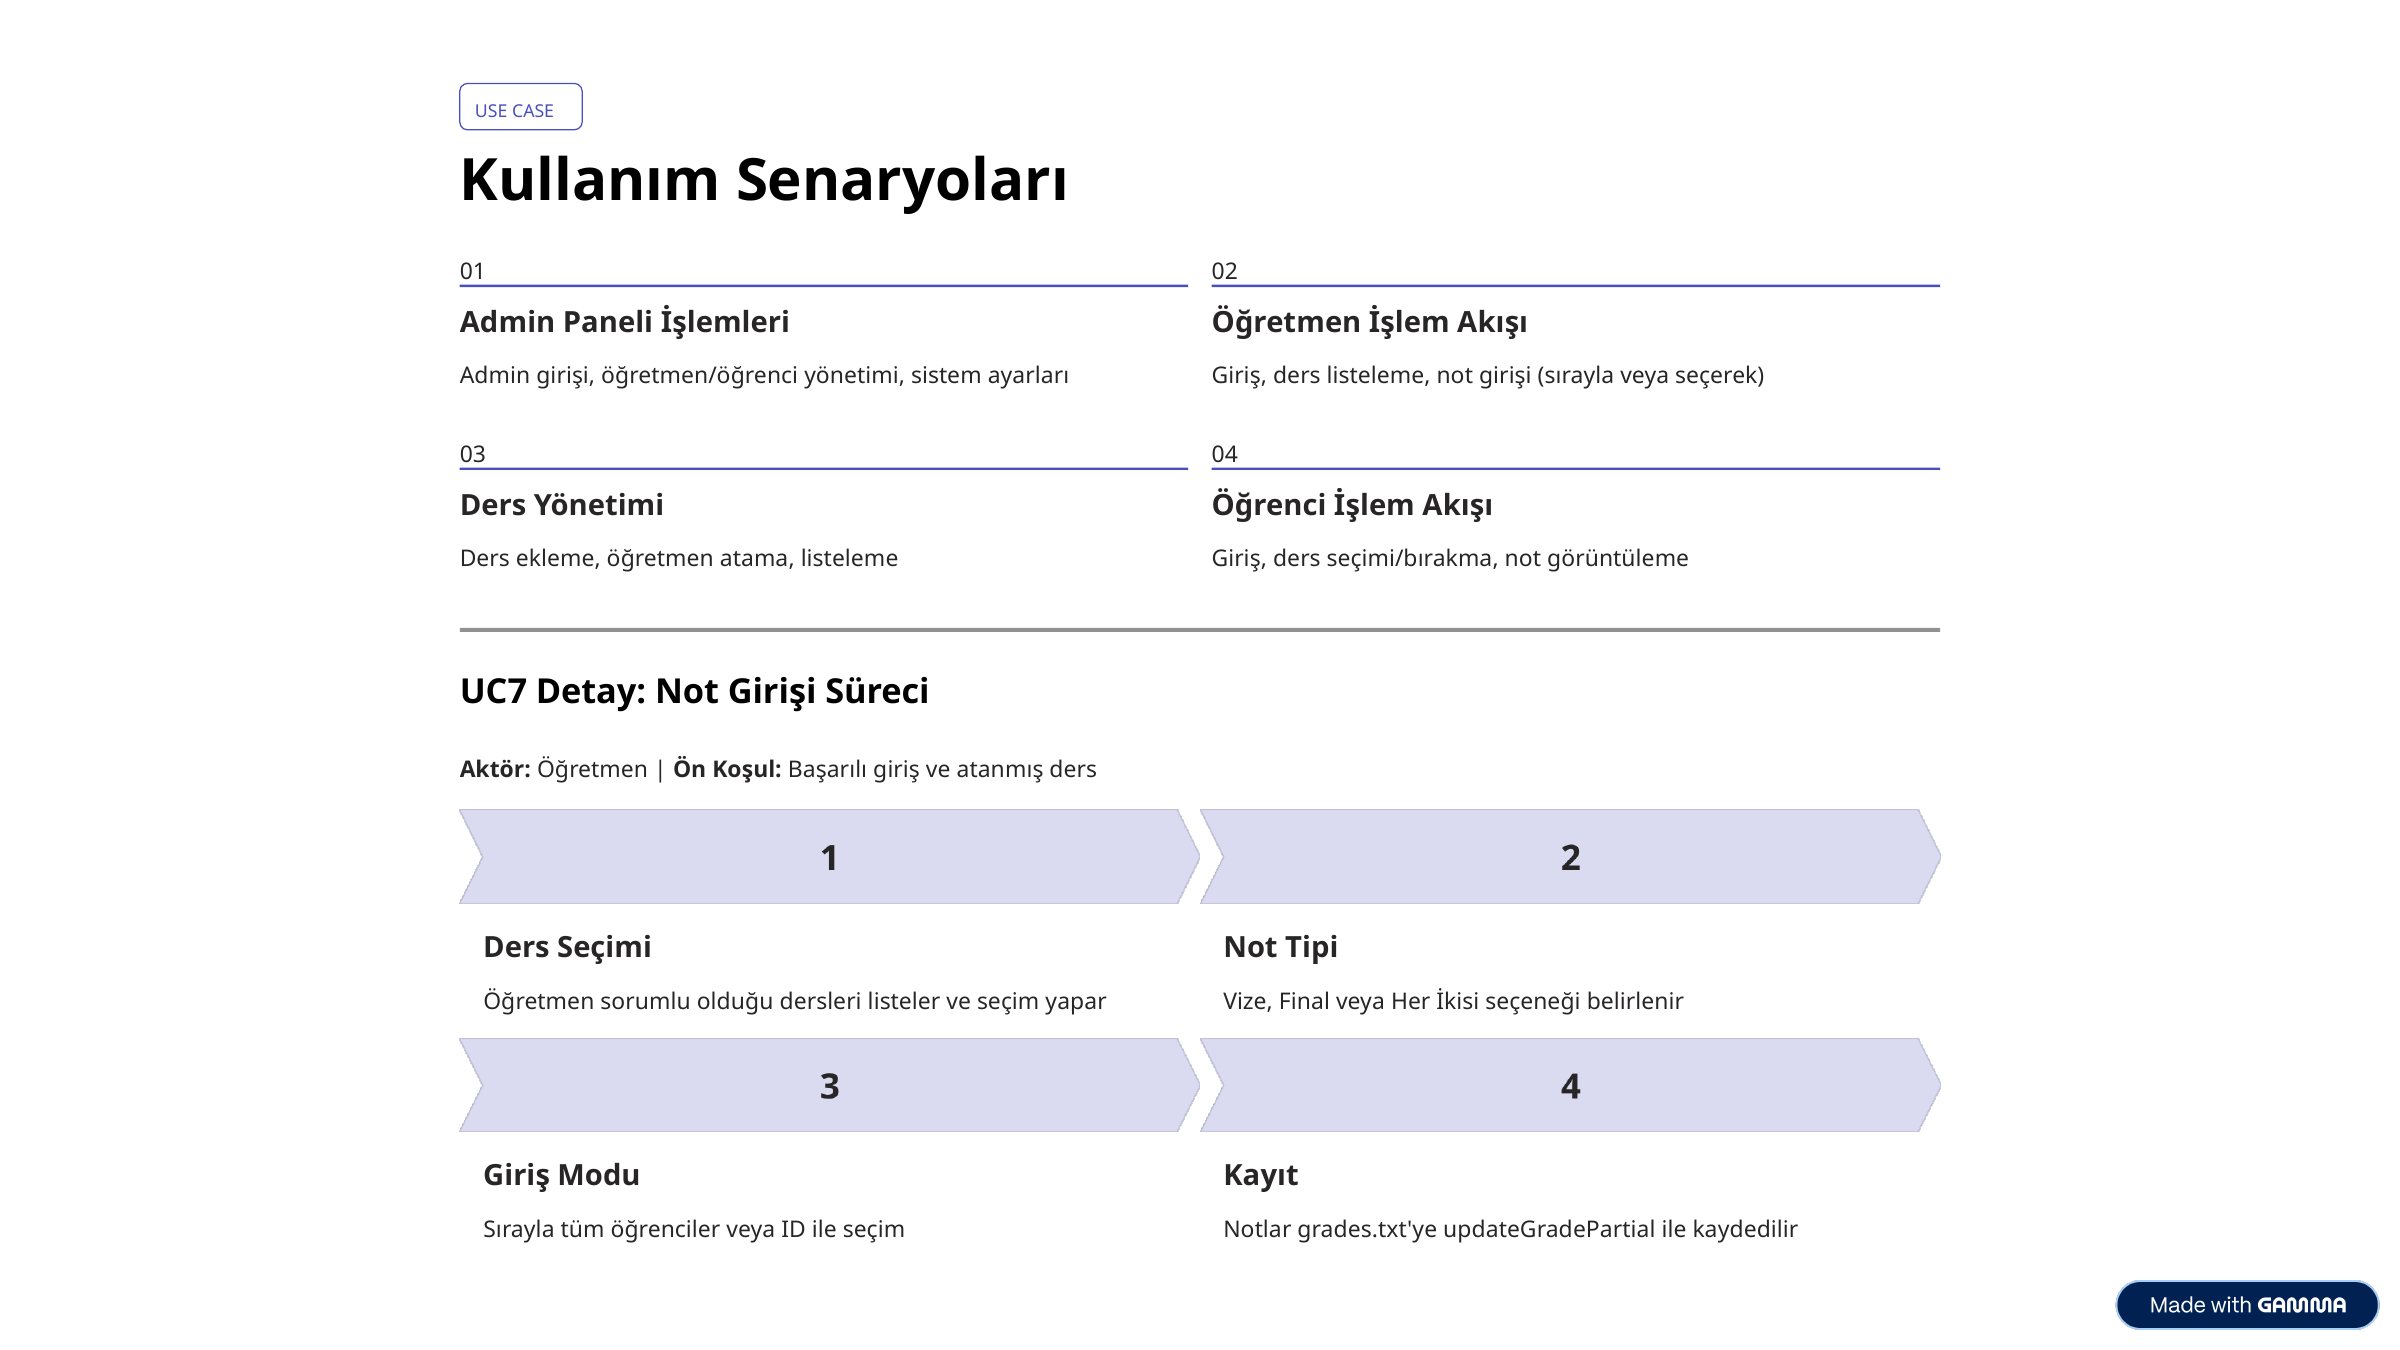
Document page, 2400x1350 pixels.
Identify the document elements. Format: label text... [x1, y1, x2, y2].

text_box Vize, Final veya Her İkisi seçeneği belirlenir [1223, 977, 1917, 1015]
text_box Ders ekleme, öğretmen atama, listeleme [459, 534, 1189, 573]
text_box 01 [459, 247, 484, 277]
text_box Aktör: Öğretmen | Ön Koşul: Başarılı giriş ve atanmış ders [459, 745, 1941, 784]
text_box Kayıt [1223, 1155, 1516, 1192]
text_box Not Tipi [1223, 926, 1516, 964]
text_box Notlar grades.txt'ye updateGradePartial ile kaydedilir [1223, 1205, 1917, 1244]
text_box USE CASE [475, 91, 567, 122]
picture [459, 809, 1941, 904]
text_box 02 [1211, 247, 1235, 277]
text_box [1211, 284, 1941, 288]
text_box Öğretmen İşlem Akışı [1211, 301, 1516, 338]
text_box Giriş, ders listeleme, not girişi (sırayla veya seçerek) [1211, 351, 1941, 390]
text_box Ders Yönetimi [459, 484, 753, 521]
picture [459, 1038, 1941, 1132]
text_box Öğrenci İşlem Akışı [1211, 484, 1505, 521]
text_box [459, 627, 1941, 632]
text_box [459, 83, 583, 130]
text_box Admin Paneli İşlemleri [459, 301, 775, 338]
text_box Sırayla tüm öğrenciler veya ID ile seçim [483, 1205, 1177, 1244]
text_box Öğretmen sorumlu olduğu dersleri listeler ve seçim yapar [483, 977, 1177, 1015]
text_box Admin girişi, öğretmen/öğrenci yönetimi, sistem ayarları [459, 351, 1189, 390]
text_box Giriş Modu [483, 1155, 776, 1192]
text_box Ders Seçimi [483, 926, 776, 964]
text_box Kullanım Senaryoları [459, 139, 1050, 213]
picture [2106, 1271, 2389, 1339]
text_box [459, 284, 1189, 288]
text_box 04 [1211, 430, 1235, 460]
text_box Giriş, ders seçimi/bırakma, not görüntüleme [1211, 534, 1941, 573]
text_box 03 [459, 430, 484, 460]
text_box UC7 Detay: Not Girişi Süreci [459, 667, 937, 711]
